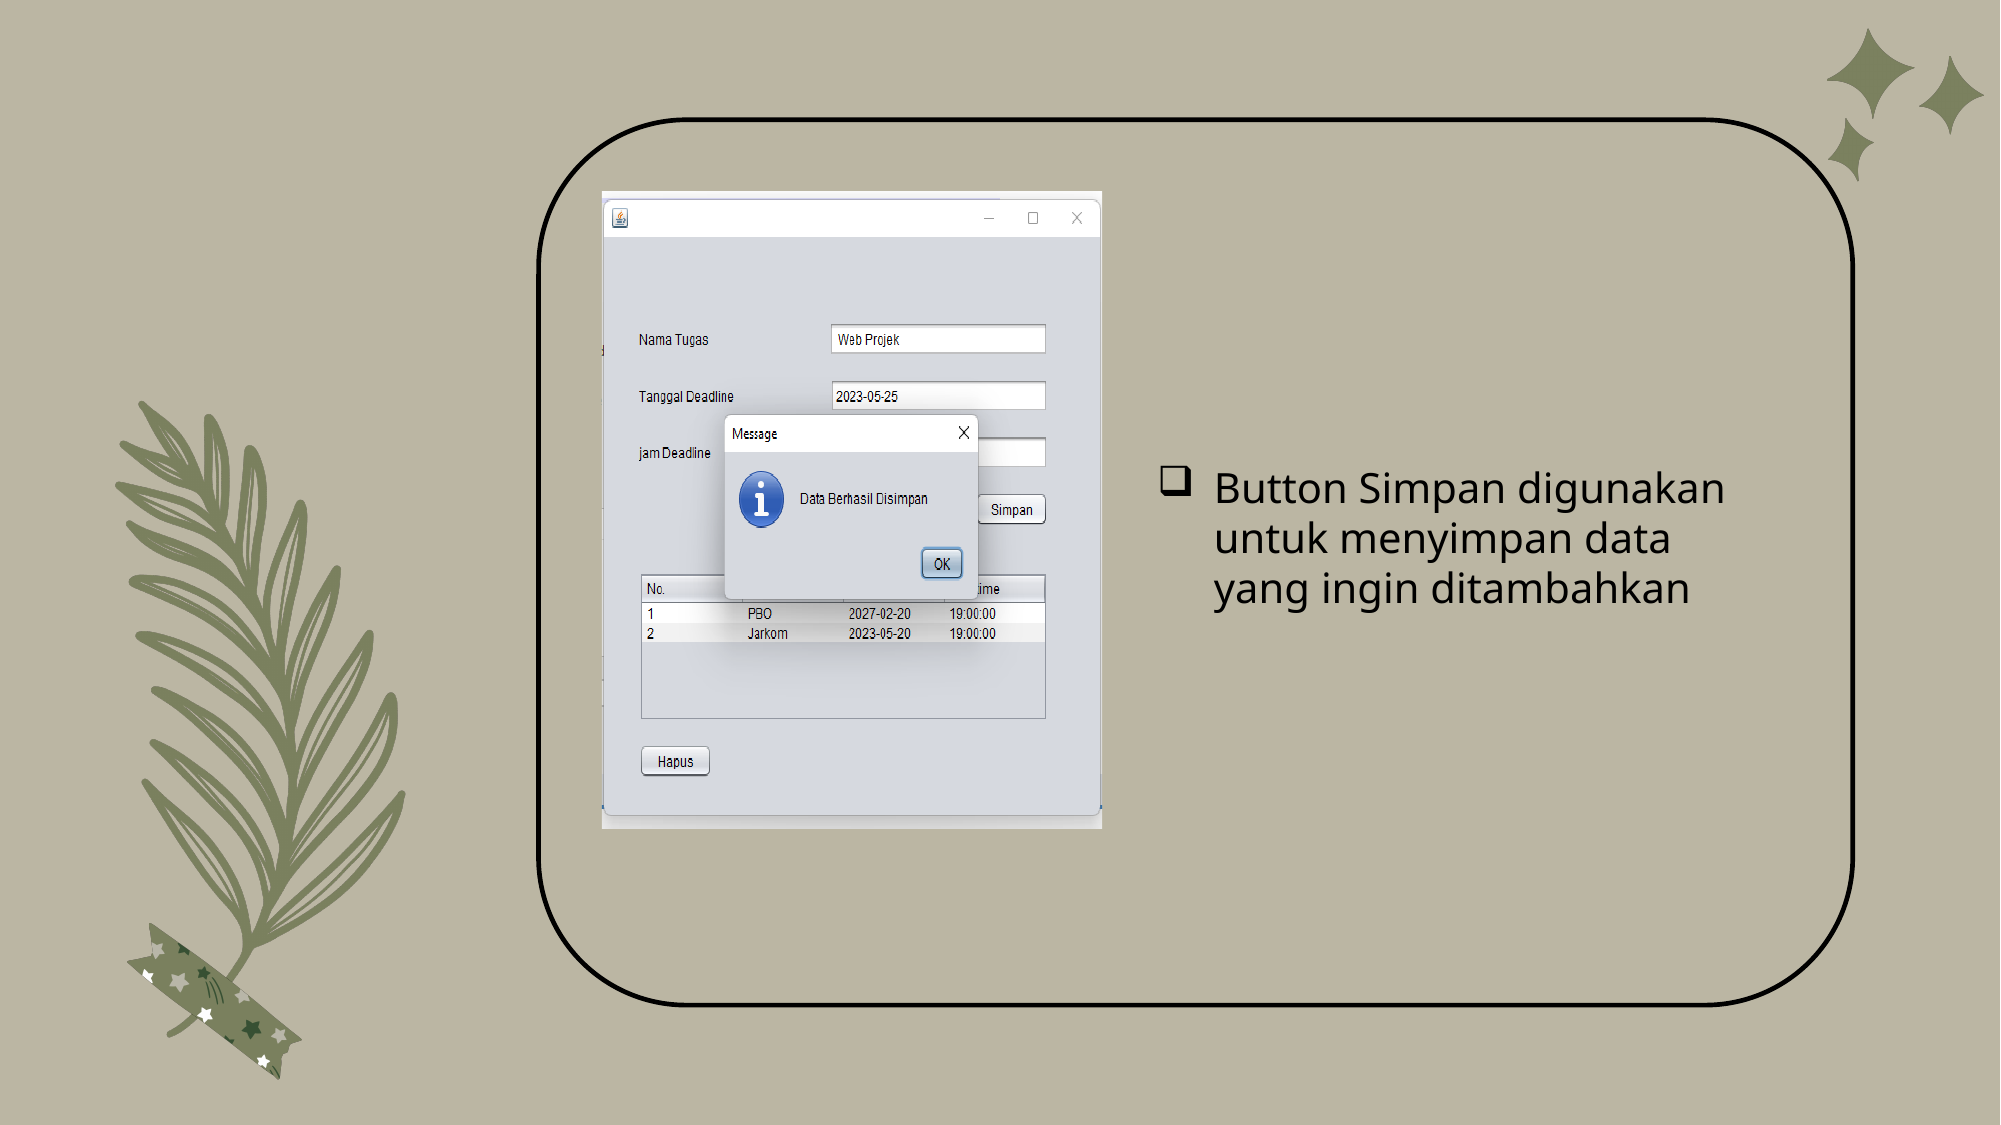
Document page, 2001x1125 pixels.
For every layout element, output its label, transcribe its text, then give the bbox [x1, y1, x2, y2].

text_box Button Simpan digunakan untuk menyimpan data yang ingin ditambahkan [1142, 453, 1790, 669]
picture [1827, 27, 1984, 183]
picture [0, 342, 537, 1125]
picture [601, 191, 1103, 829]
text_box [537, 118, 1854, 1007]
